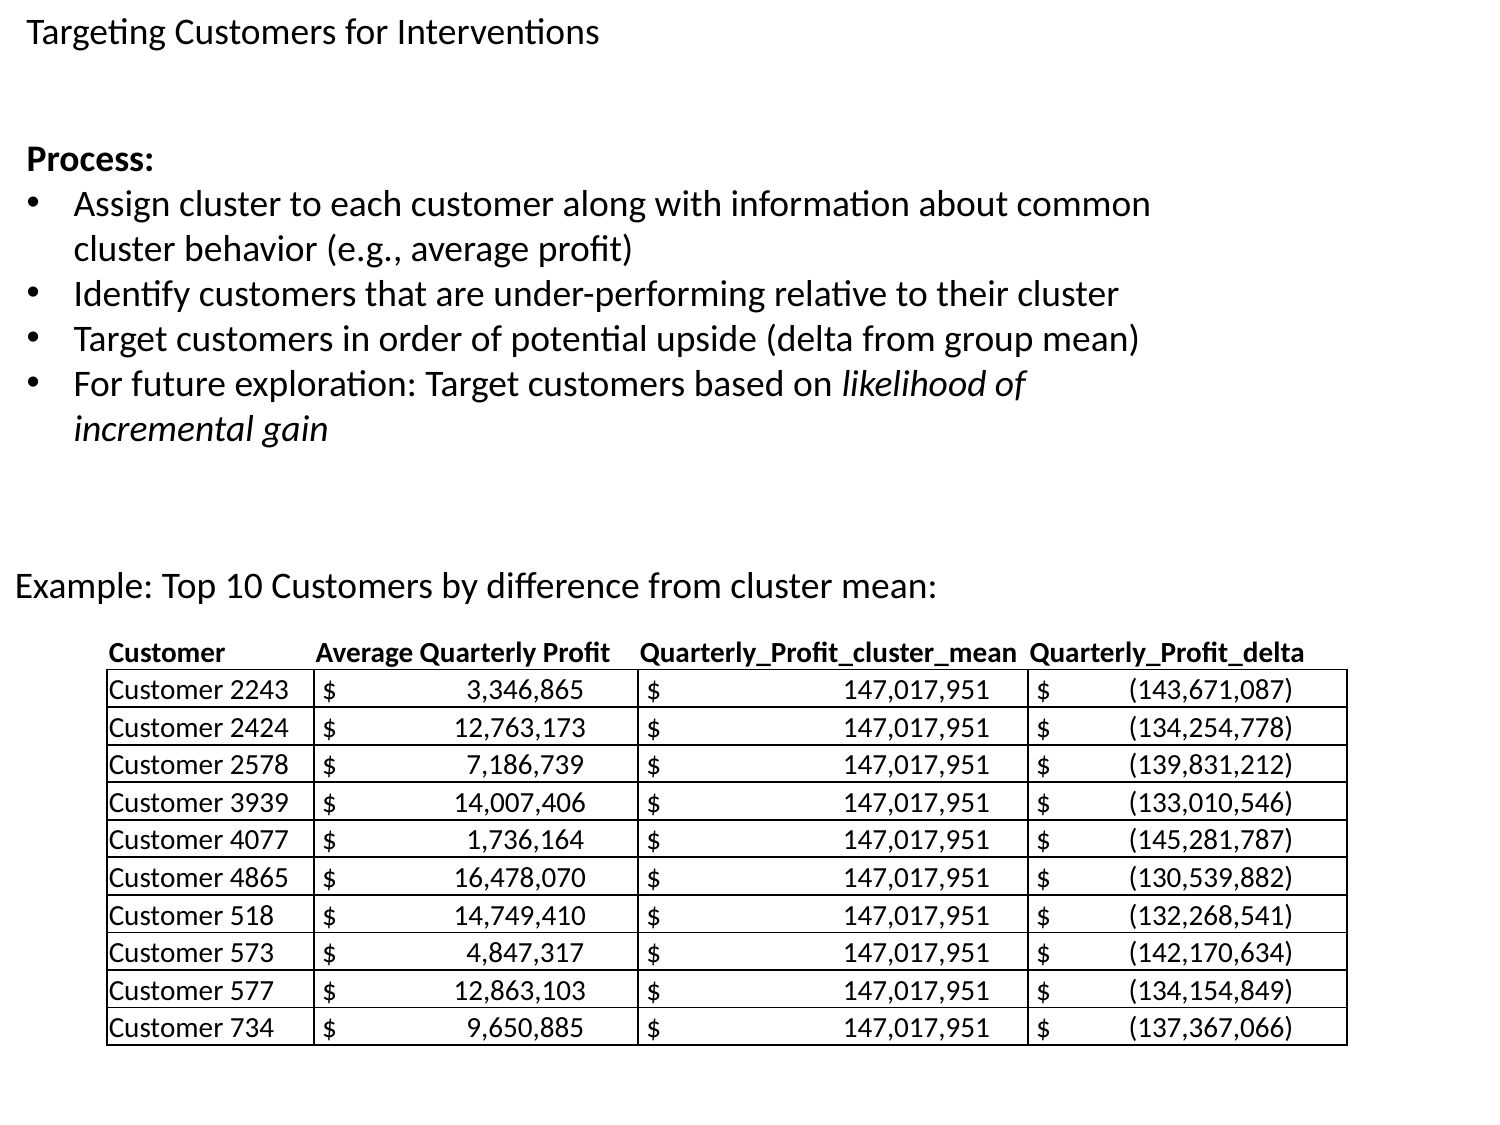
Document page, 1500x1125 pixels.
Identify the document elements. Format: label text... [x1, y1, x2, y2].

text_box Targeting Customers for Interventions [11, 0, 975, 60]
table_cell $ (139,831,212) [1029, 746, 1346, 781]
table_cell Customer 2424 [108, 708, 313, 744]
table_cell $ 14,007,406 [315, 783, 637, 819]
table_cell $ 147,017,951 [639, 746, 1027, 781]
table_cell $ 7,186,739 [315, 746, 637, 781]
table_cell Customer 577 [108, 971, 313, 1007]
table_cell Customer 4865 [108, 858, 313, 894]
table_cell $ 147,017,951 [639, 896, 1027, 932]
table_cell $ (134,254,778) [1029, 708, 1346, 744]
table_header Quarterly_Profit_cluster_mean [639, 635, 1027, 669]
table_cell $ 14,749,410 [315, 896, 637, 932]
table_cell $ 147,017,951 [639, 670, 1027, 706]
table_cell $ (133,010,546) [1029, 783, 1346, 819]
table_cell $ 9,650,885 [315, 1008, 637, 1044]
table_cell $ 12,763,173 [315, 708, 637, 744]
table_header Average Quarterly Profit [315, 635, 637, 669]
table_cell $ 147,017,951 [639, 971, 1027, 1007]
table_cell $ (132,268,541) [1029, 896, 1346, 932]
table_cell Customer 734 [108, 1008, 313, 1044]
table_cell $ 147,017,951 [639, 1008, 1027, 1044]
table_cell $ (137,367,066) [1029, 1008, 1346, 1044]
table_header Quarterly_Profit_delta [1029, 635, 1346, 669]
table_cell $ 16,478,070 [315, 858, 637, 894]
text_box Example: Top 10 Customers by difference from cluster mean: [0, 553, 1170, 614]
table_cell $ (145,281,787) [1029, 821, 1346, 856]
table_cell Customer 3939 [108, 783, 313, 819]
table_cell $ 147,017,951 [639, 708, 1027, 744]
table_cell Customer 573 [108, 933, 313, 969]
text_box Process: Assign cluster to each customer along with information about common cluster behavior (e.g., average profit) Identify customers that are under-performing relative to their cluster Target customers in order of potential upside (delta from group mean) For future exploration: Target customers based on likelihood of incremental gain [11, 126, 1182, 457]
table_cell $ 147,017,951 [639, 783, 1027, 819]
table_cell $ (143,671,087) [1029, 670, 1346, 706]
table_cell $ 147,017,951 [639, 858, 1027, 894]
table_cell $ 3,346,865 [315, 670, 637, 706]
table_cell $ (134,154,849) [1029, 971, 1346, 1007]
table_cell Customer 4077 [108, 821, 313, 856]
table_cell $ 147,017,951 [639, 821, 1027, 856]
table_cell Customer 518 [108, 896, 313, 932]
table_cell $ (142,170,634) [1029, 933, 1346, 969]
table_cell $ 12,863,103 [315, 971, 637, 1007]
table_cell $ 1,736,164 [315, 821, 637, 856]
table_cell $ 4,847,317 [315, 933, 637, 969]
table_header Customer [108, 635, 313, 669]
table_cell Customer 2243 [108, 670, 313, 706]
table_cell Customer 2578 [108, 746, 313, 781]
table_cell $ 147,017,951 [639, 933, 1027, 969]
table_cell $ (130,539,882) [1029, 858, 1346, 894]
